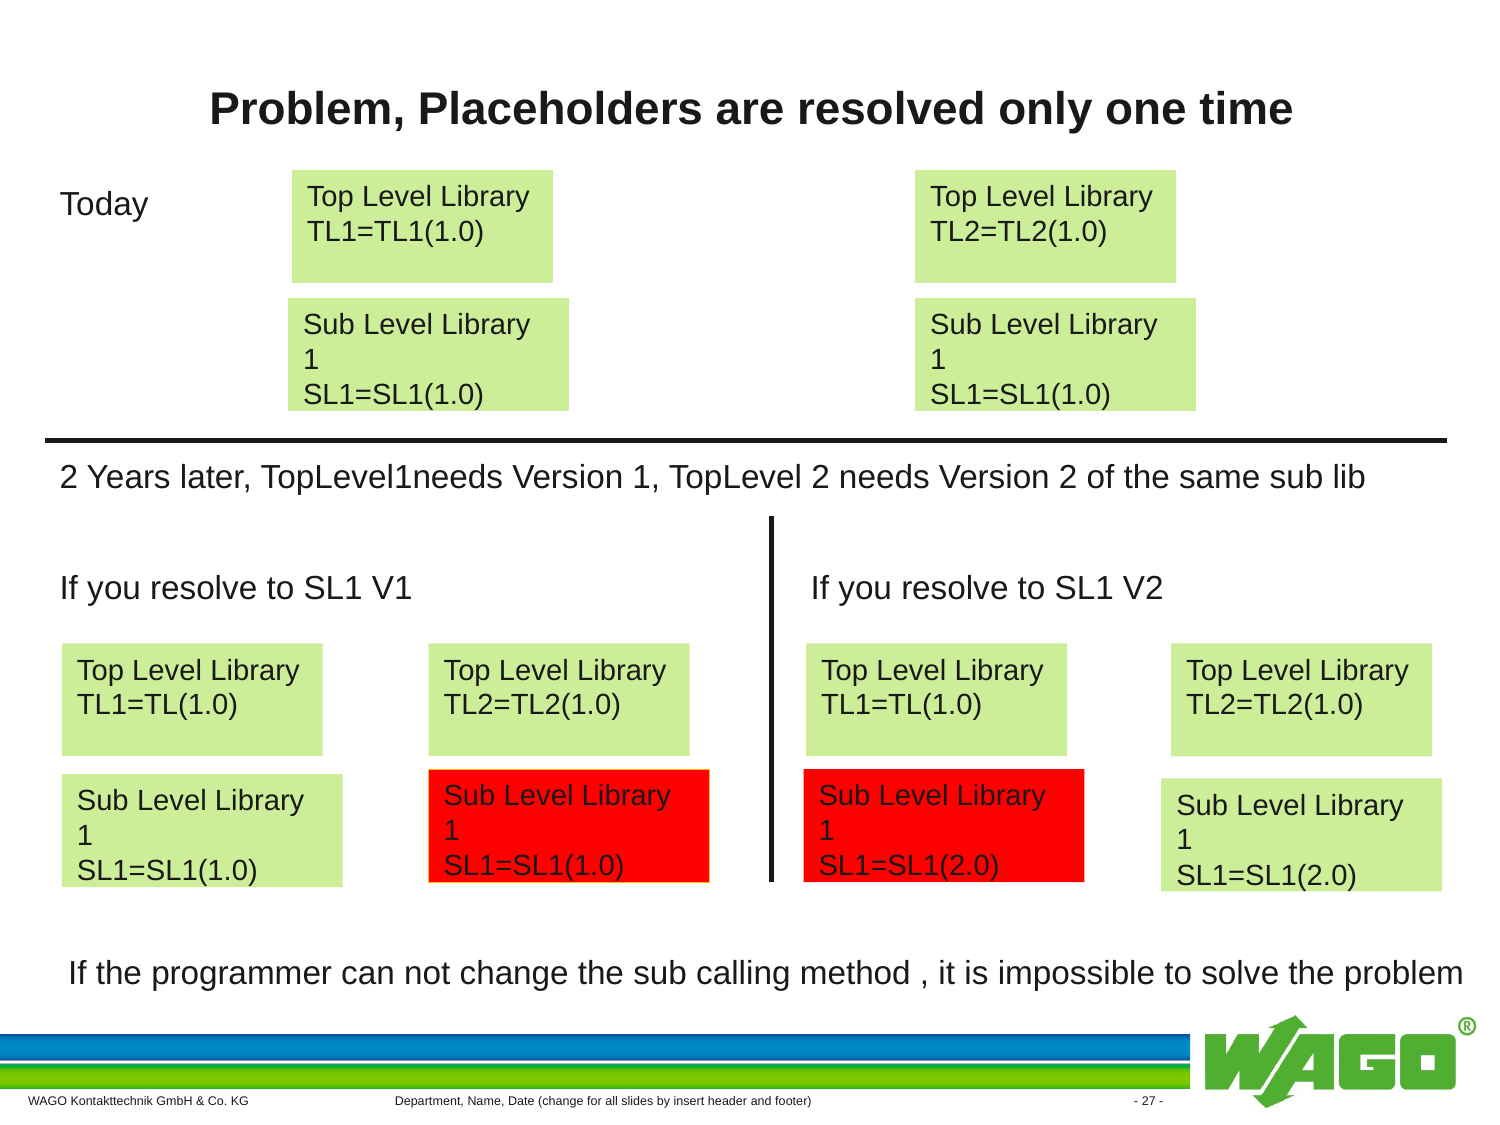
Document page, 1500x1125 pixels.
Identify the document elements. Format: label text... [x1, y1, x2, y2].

text_box Top Level Library TL1=TL1(1.0) [291, 170, 553, 283]
text_box If you resolve to SL1 V1 [44, 558, 498, 614]
text_box 2 Years later, TopLevel1needs Version 1, TopLevel 2 needs Version 2 of the same sub lib [44, 447, 1481, 503]
text_box Top Level Library TL1=TL(1.0) [61, 643, 323, 757]
text_box Top Level Library TL2=TL2(1.0) [915, 170, 1177, 283]
text_box Sub Level Library 1 SL1=SL1(1.0) [61, 774, 343, 888]
picture [1205, 1015, 1476, 1108]
text_box If you resolve to SL1 V2 [795, 558, 1433, 614]
text_box Top Level Library TL1=TL(1.0) [806, 643, 1068, 757]
text_box Sub Level Library 1 SL1=SL1(2.0) [803, 769, 1085, 883]
text_box Today [44, 174, 498, 230]
text_box If the programmer can not change the sub calling method , it is impossible to solve the problem [53, 943, 1490, 999]
text_box Sub Level Library 1 SL1=SL1(1.0) [915, 298, 1196, 411]
text_box Sub Level Library 1 SL1=SL1(1.0) [288, 298, 569, 411]
text_box Sub Level Library 1 SL1=SL1(2.0) [1161, 778, 1443, 892]
text_box Top Level Library TL2=TL2(1.0) [428, 643, 690, 757]
footer Department, Name, Date (change for all slides by insert header and footer) [379, 1085, 855, 1116]
title Problem, Placeholders are resolved only one time [19, 71, 1485, 146]
text_box Top Level Library TL2=TL2(1.0) [1171, 643, 1433, 757]
text_box Sub Level Library 1 SL1=SL1(1.0) [428, 769, 710, 883]
